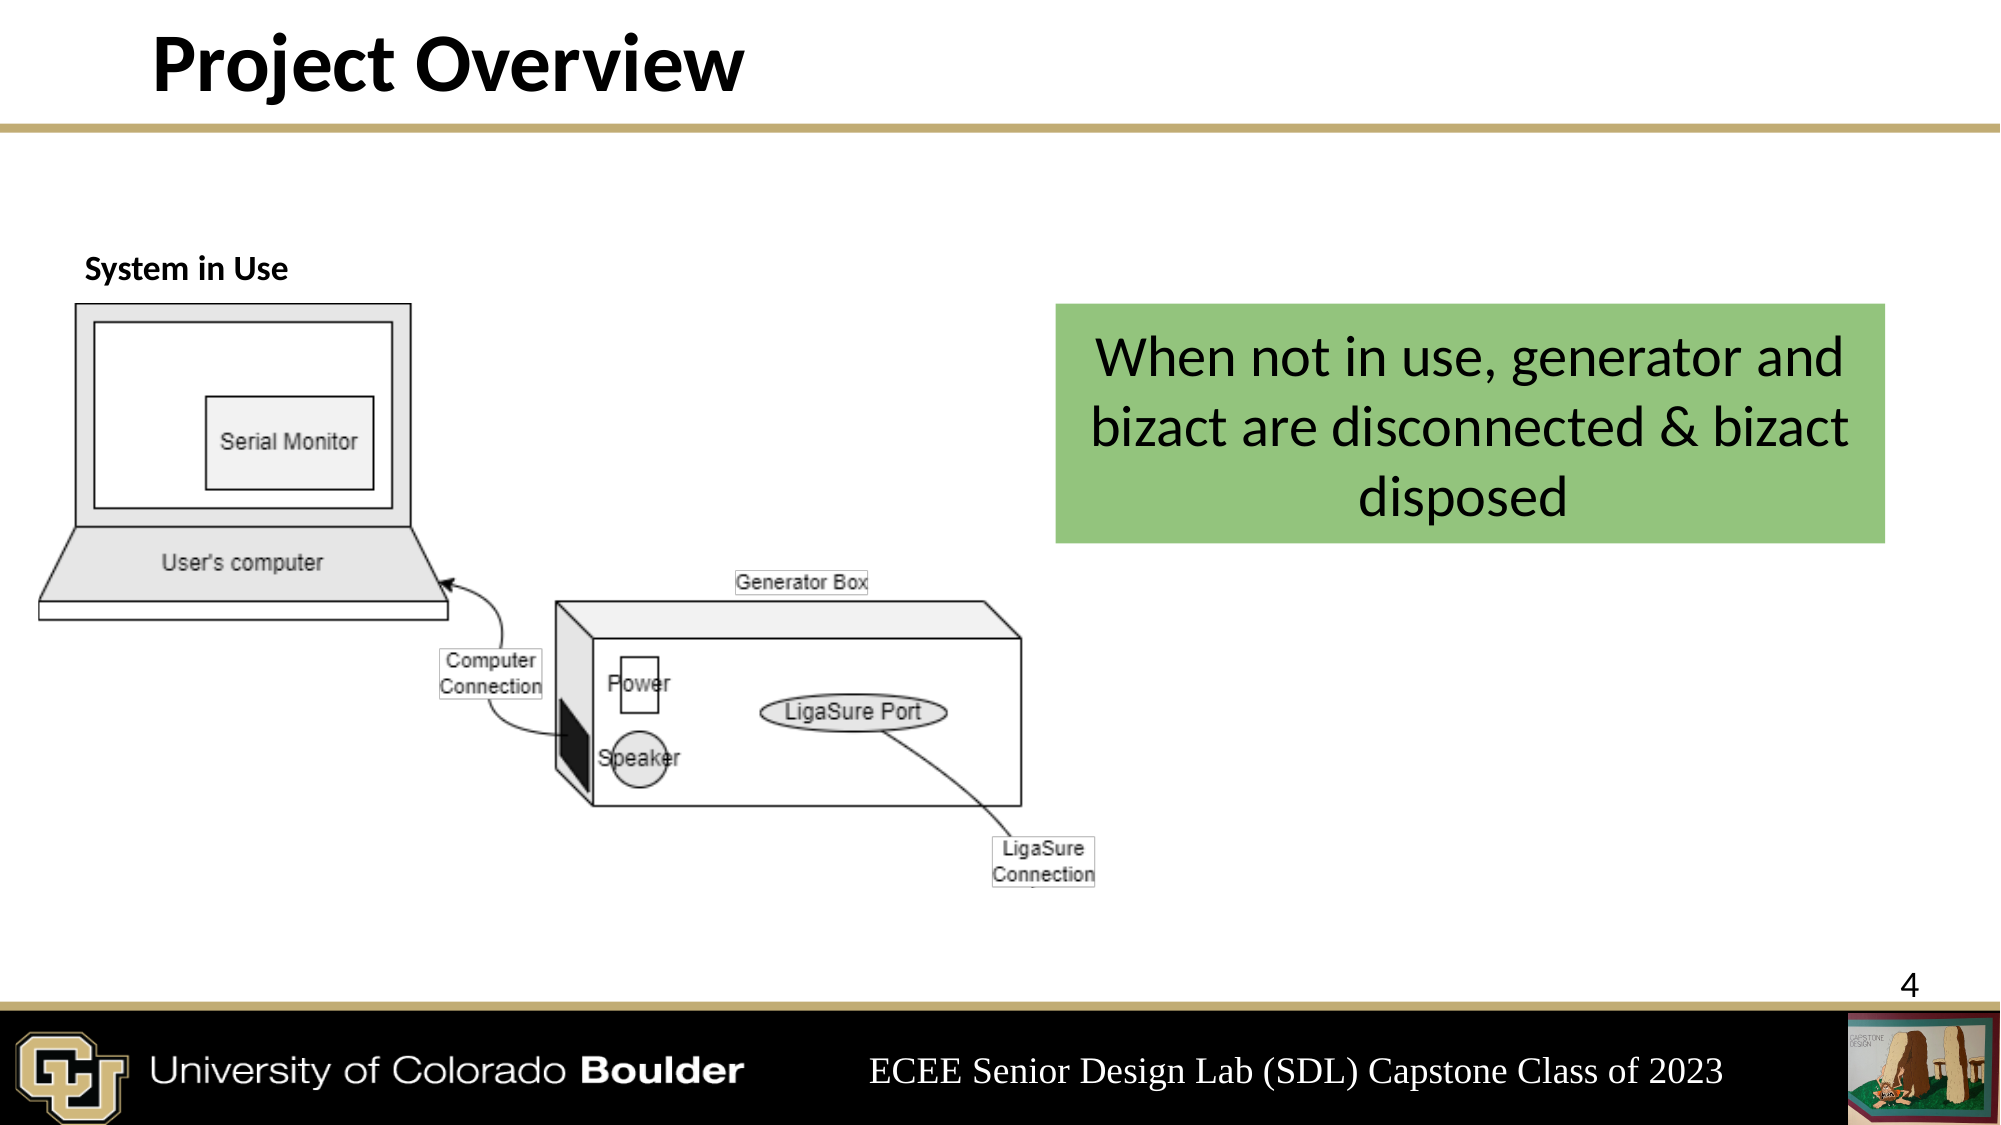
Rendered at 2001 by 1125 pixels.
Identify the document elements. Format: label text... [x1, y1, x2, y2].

picture [38, 303, 1097, 889]
slide_number ‹#› [1885, 952, 2000, 1013]
picture [1848, 1013, 2000, 1125]
title Project Overview [137, 9, 1863, 120]
picture [15, 1011, 794, 1125]
text_box System in Use [69, 230, 325, 302]
text_box When not in use, generator and bizact are disconnected & bizact disposed [1097, 303, 1886, 544]
